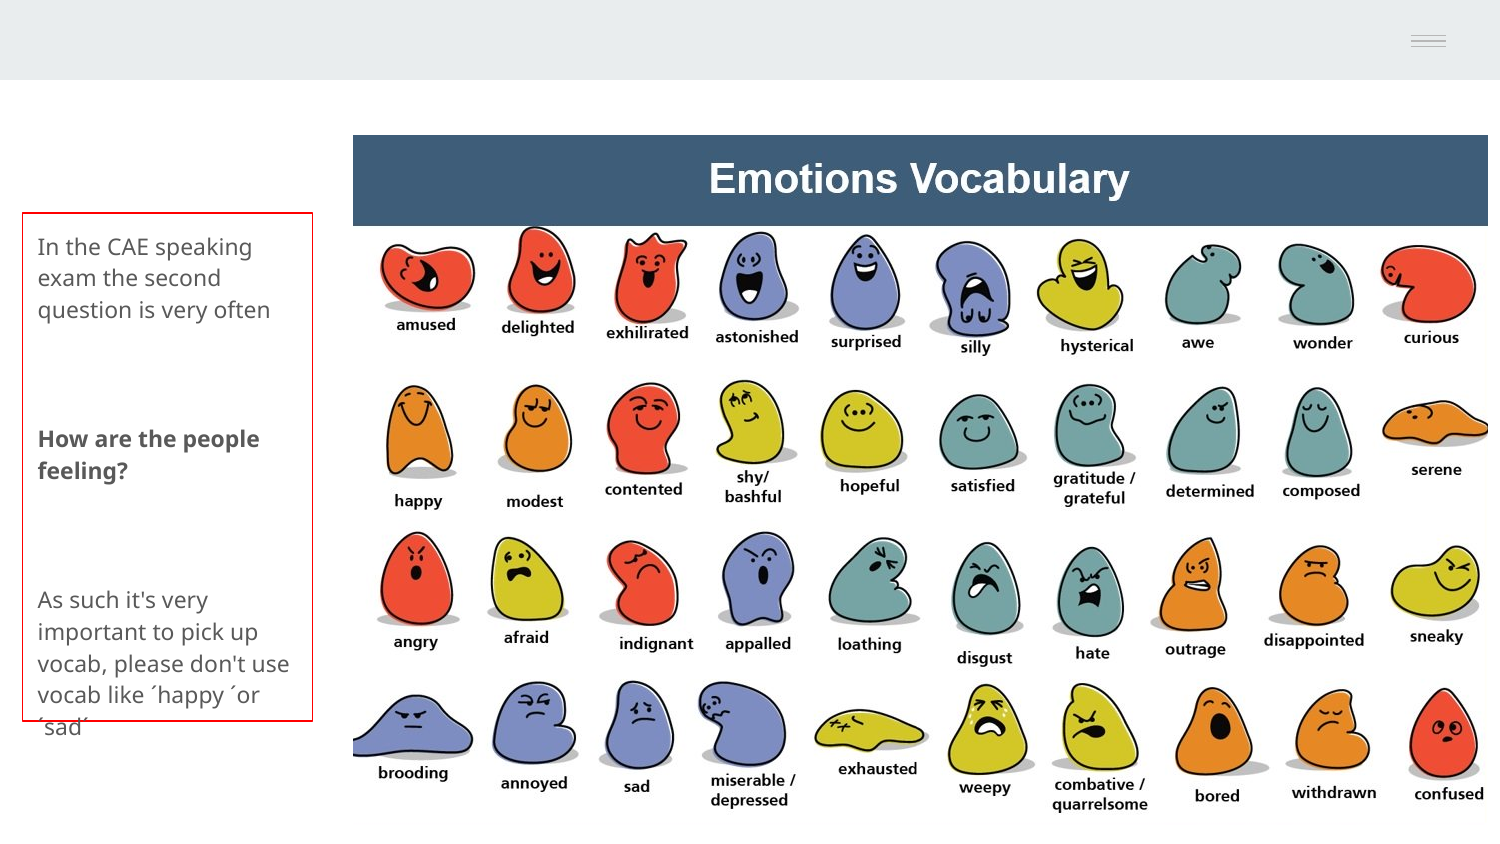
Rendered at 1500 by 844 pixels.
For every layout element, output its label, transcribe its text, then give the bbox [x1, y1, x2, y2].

picture [352, 135, 1489, 825]
list In the CAE speaking exam the second question is very often How are the people feeling? As such it's very important to pick up vocab, please don't use vocab like ´happy ´or ´sad´ [22, 213, 313, 722]
